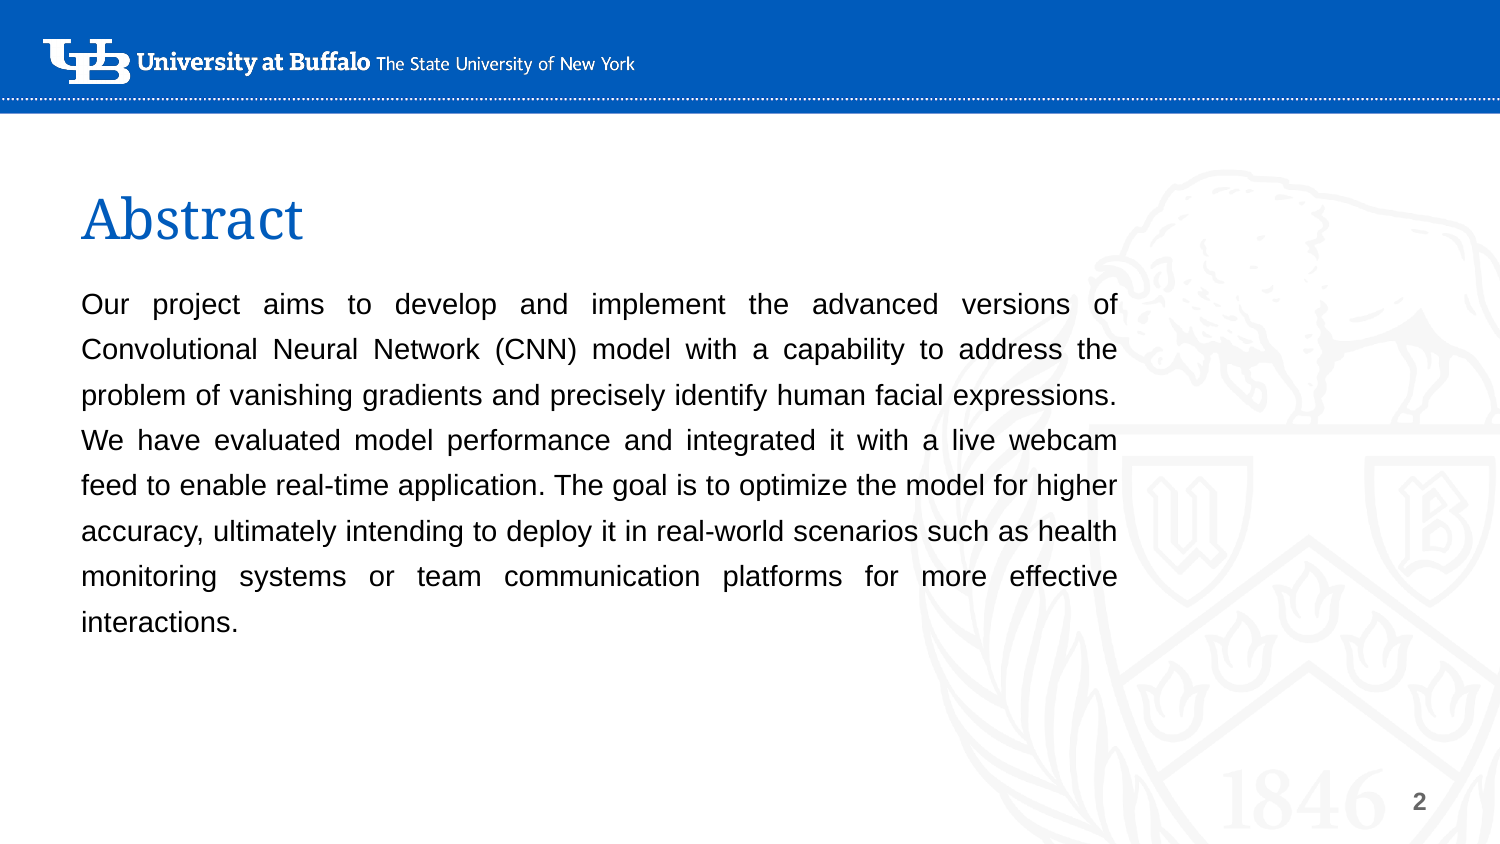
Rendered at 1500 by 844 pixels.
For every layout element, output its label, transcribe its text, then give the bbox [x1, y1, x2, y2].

footer ‹#› [931, 777, 1439, 823]
picture [0, 0, 1500, 844]
list Our project aims to develop and implement the advanced versions of Convolutional Neural Network (CNN) model with a capability to address the problem of vanishing gradients and precisely identify human facial expressions. We have evaluated model performance and integrated it with a live webcam feed to enable real-time application. The goal is to optimize the model for higher accuracy, ultimately intending to deploy it in real-world scenarios such as health monitoring systems or team communication platforms for more effective interactions. [69, 268, 1131, 758]
title Abstract [69, 105, 925, 258]
